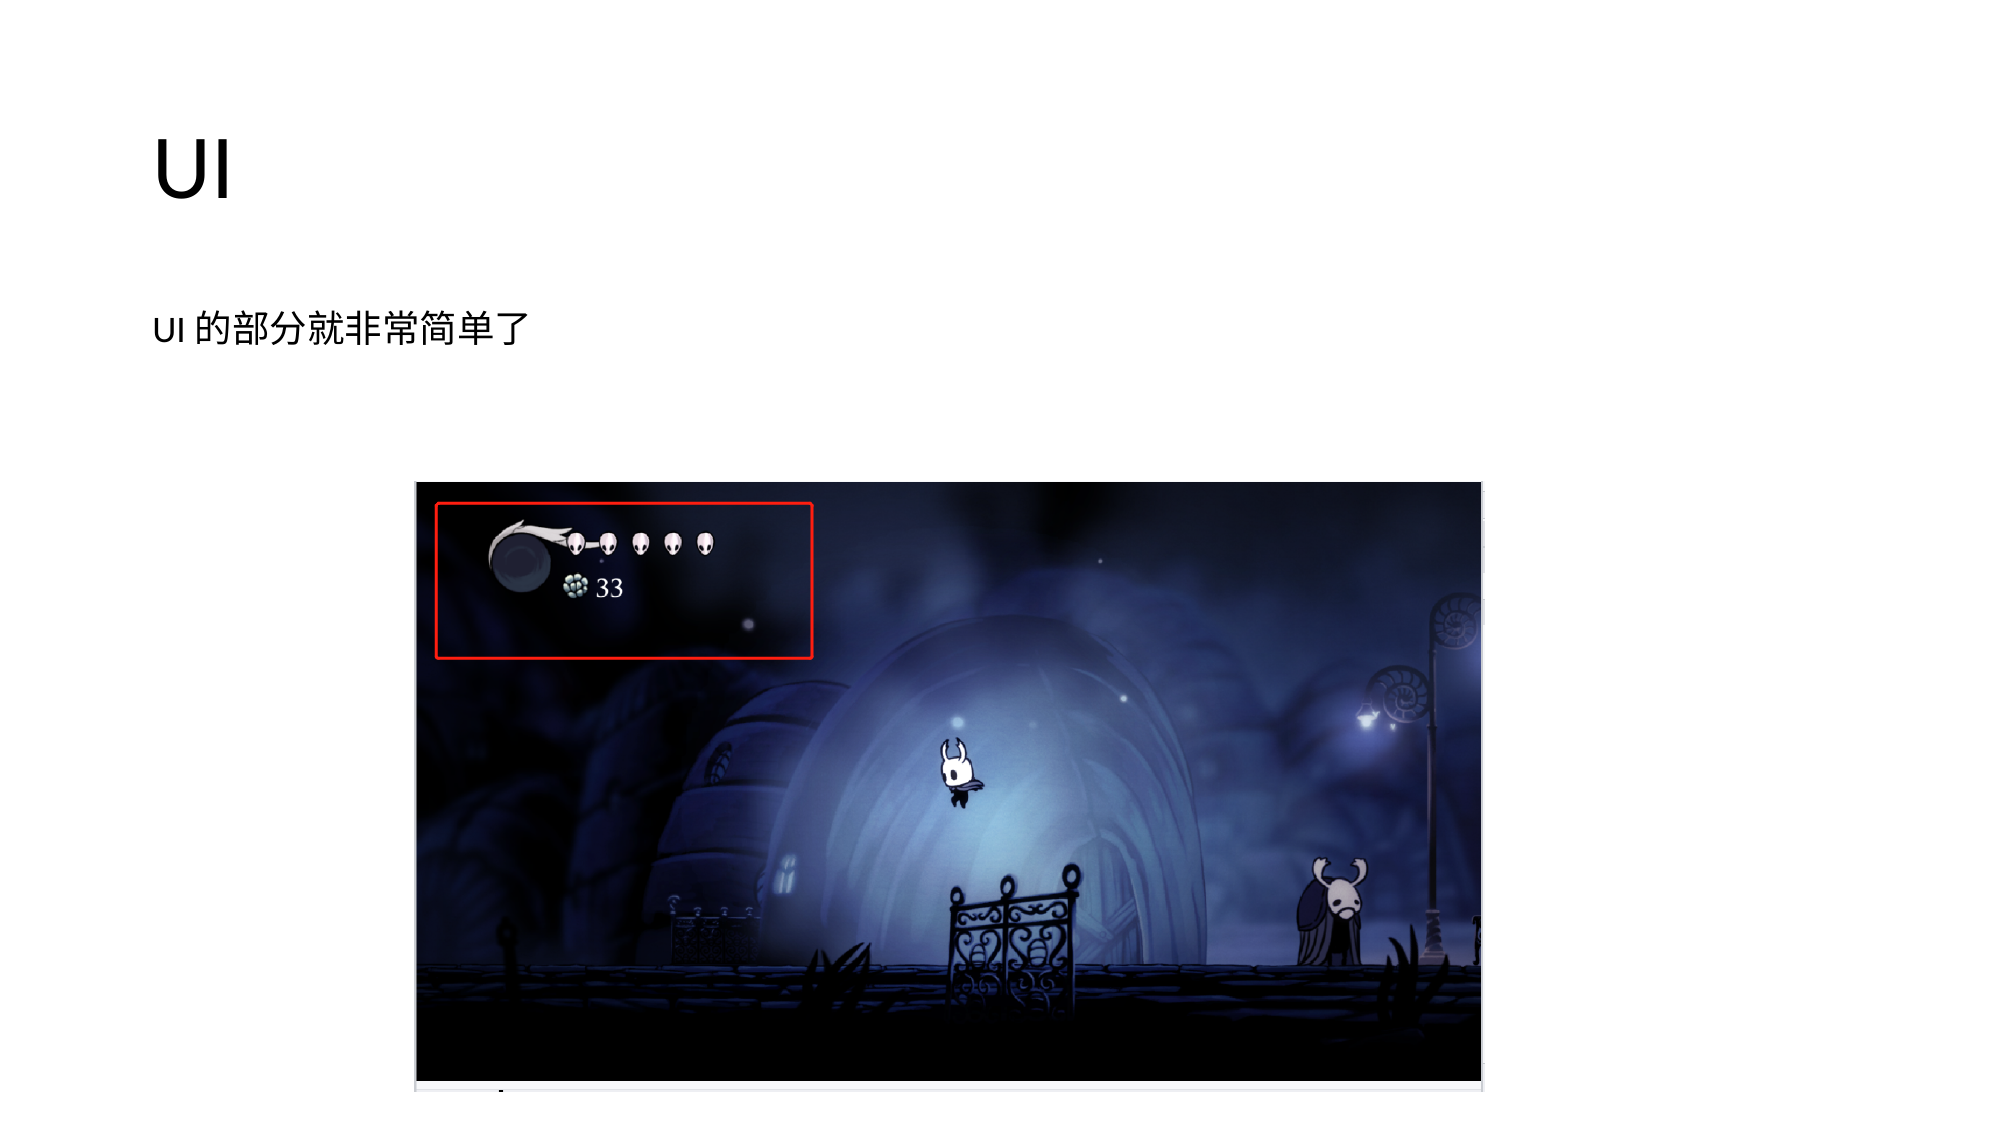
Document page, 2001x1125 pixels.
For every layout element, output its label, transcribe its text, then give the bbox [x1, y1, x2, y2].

text_box UI的部分就非常简单了 [137, 298, 548, 358]
title UI [137, 59, 1863, 278]
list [414, 481, 1485, 1092]
